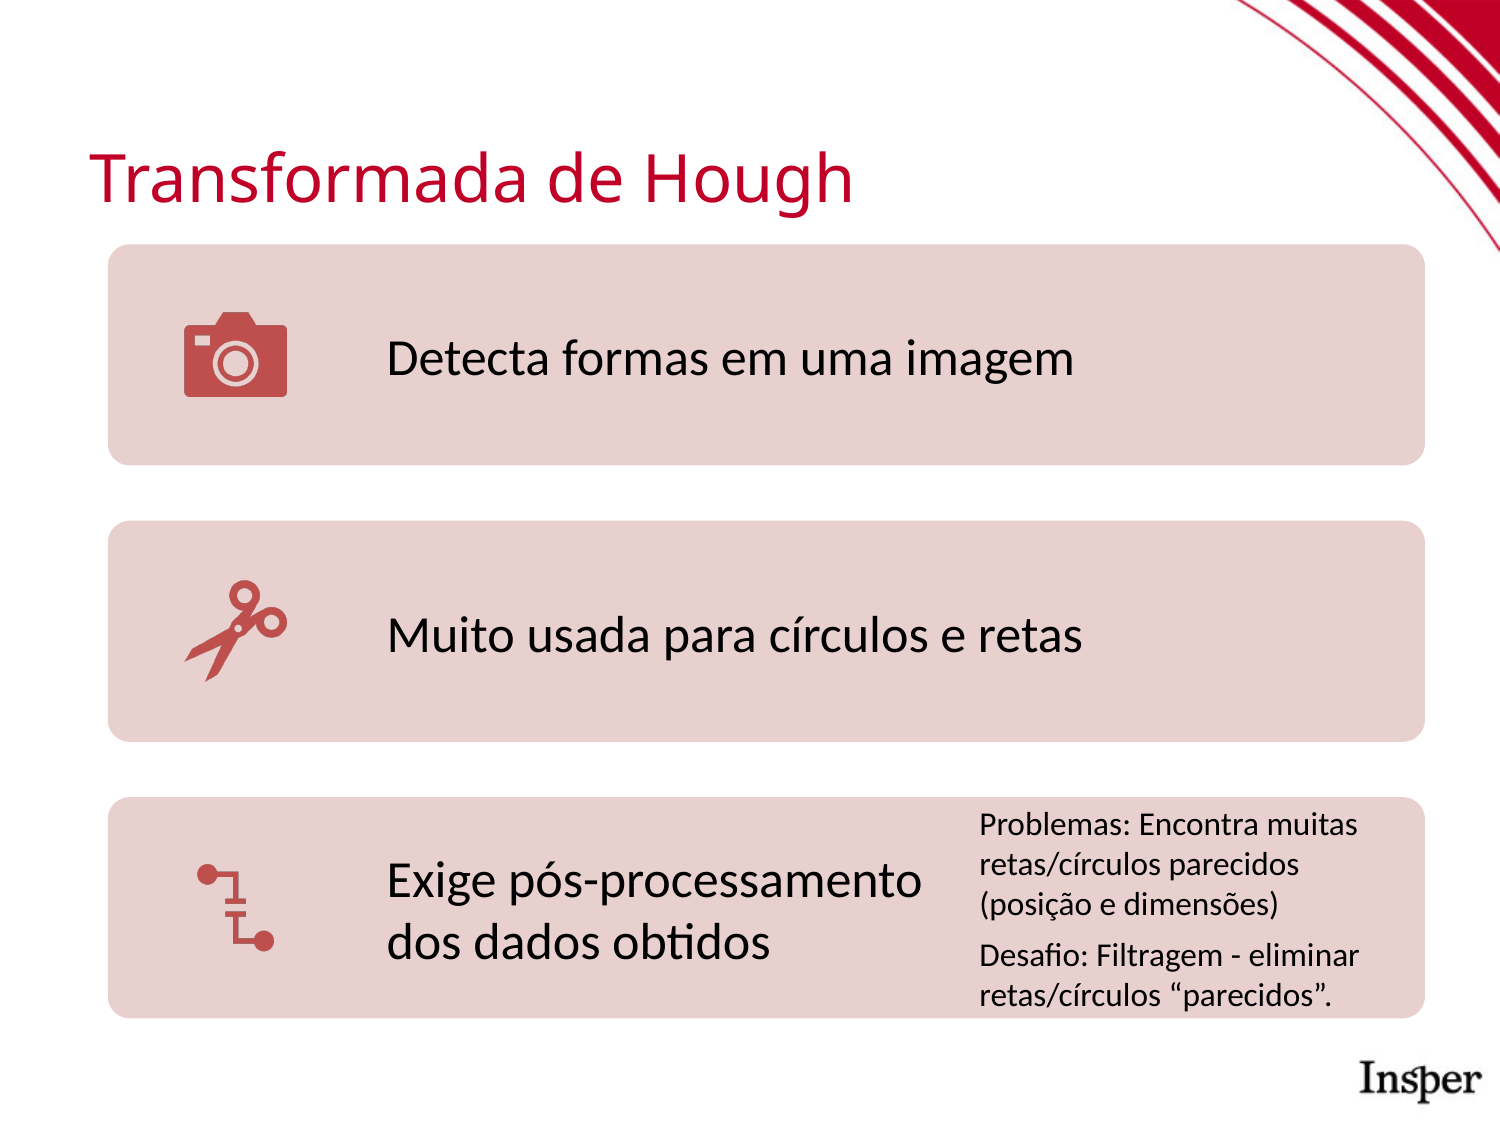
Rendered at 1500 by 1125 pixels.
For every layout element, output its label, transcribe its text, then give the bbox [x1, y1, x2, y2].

picture [0, 0, 1500, 1125]
title Transformada de Hough [75, 128, 1425, 230]
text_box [107, 243, 1426, 1019]
